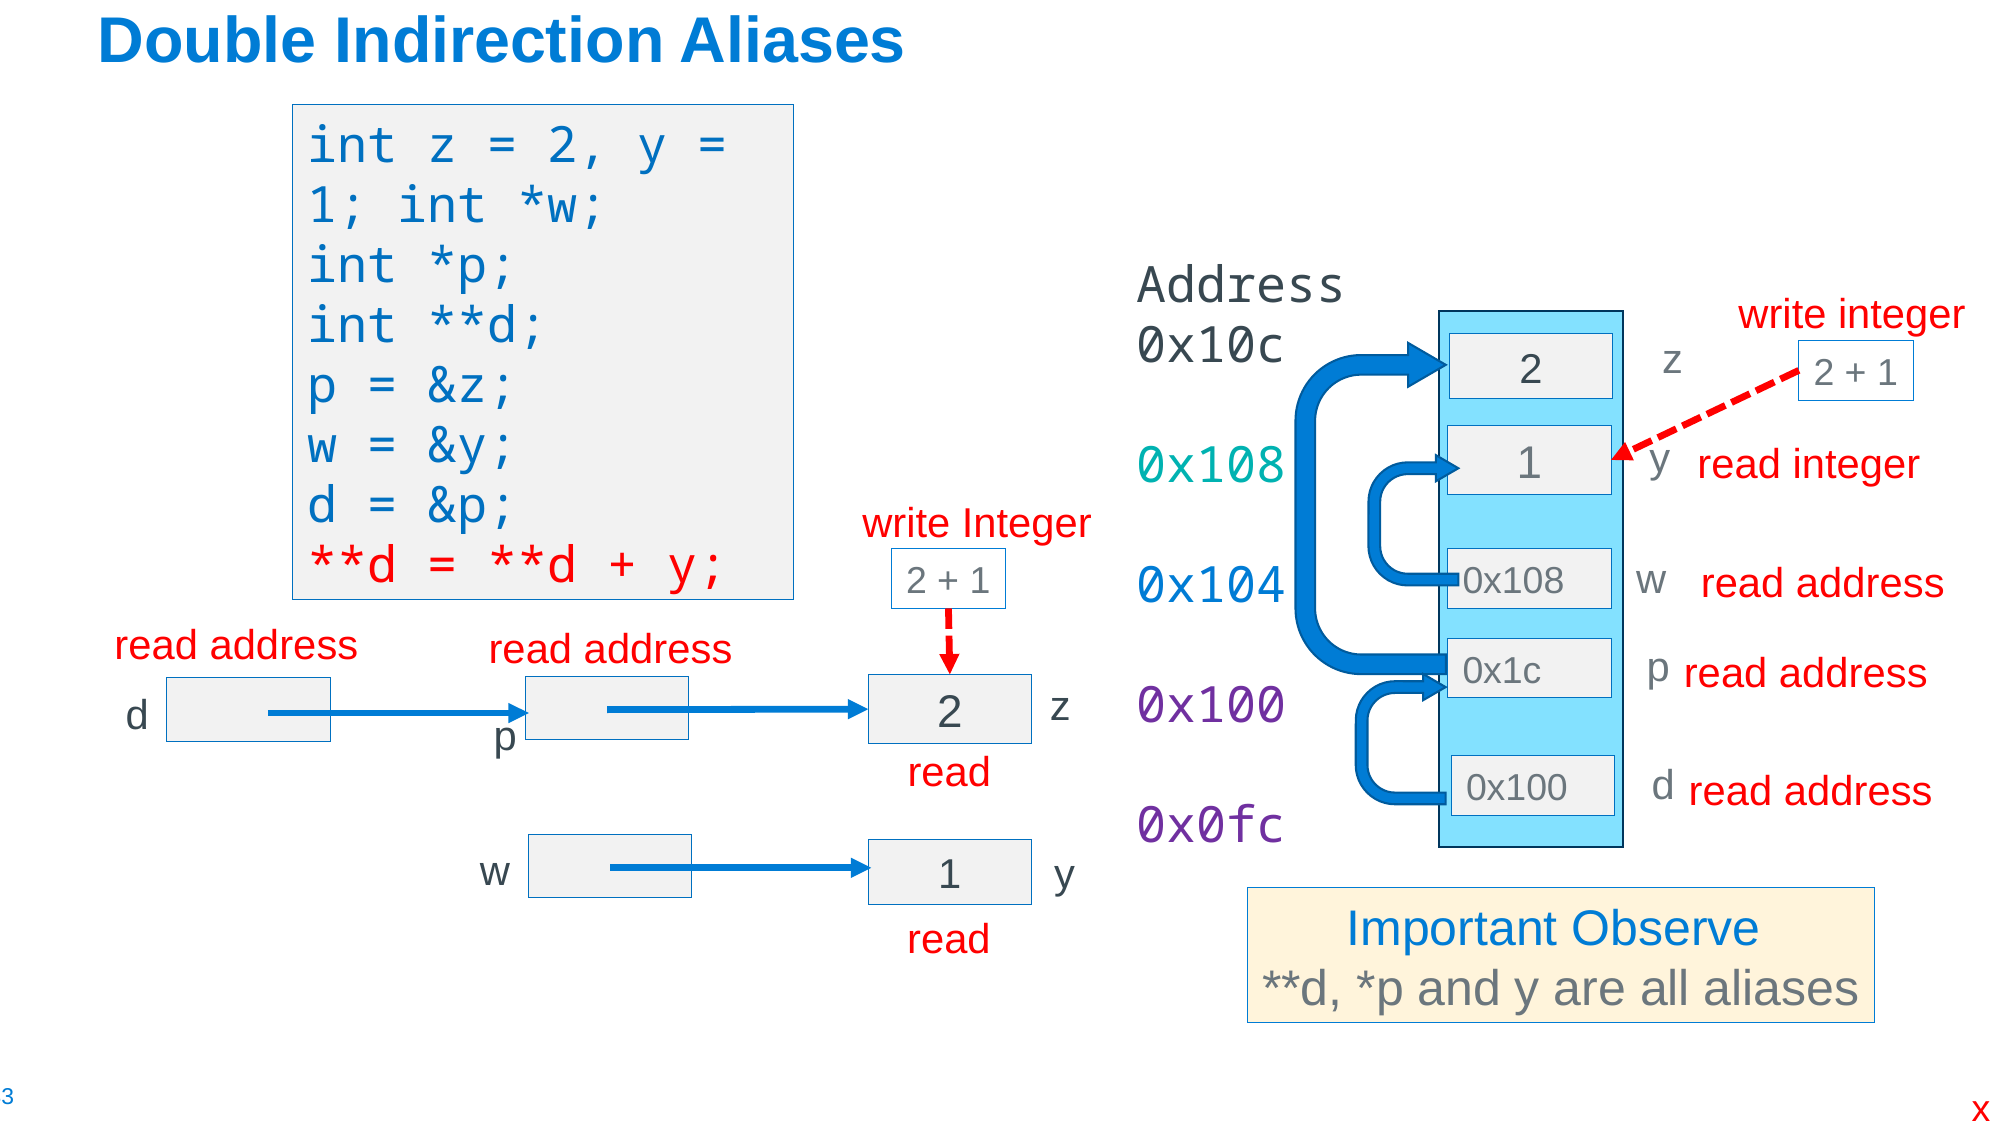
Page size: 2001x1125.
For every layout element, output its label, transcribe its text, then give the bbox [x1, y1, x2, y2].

text_box [1438, 461, 1624, 848]
text_box [1392, 567, 1460, 587]
text_box y [1634, 461, 1686, 489]
text_box 2 + 1 [1798, 340, 1914, 401]
text_box 0x108 [1447, 548, 1612, 609]
text_box x [1956, 1076, 2000, 1125]
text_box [464, 614, 1091, 971]
text_box Important Observe **d, *p and y are all aliases [1247, 887, 1875, 1023]
text_box read address [1686, 547, 1960, 613]
text_box read address [1673, 756, 1948, 821]
text_box write integer [1723, 279, 1981, 345]
text_box 2 + 1 [891, 553, 1006, 609]
text_box [166, 677, 331, 742]
text_box z [1647, 324, 1699, 370]
text_box w [1621, 544, 1682, 610]
text_box 2 [1449, 333, 1613, 399]
text_box write Integer [847, 488, 1108, 553]
text_box int z = 2, y = 1; int *w; int *p; int **d; p = &z; w = &y; d = &p; **d = **d + y; [292, 104, 794, 600]
text_box 0x100 [1451, 755, 1615, 816]
text_box 1 [1447, 425, 1612, 495]
text_box Address 0x10c 0x108 0x104 0x100 0x0fc [1122, 245, 1392, 860]
text_box [1438, 310, 1624, 459]
text_box d [1636, 750, 1690, 816]
text_box p [1631, 632, 1685, 698]
text_box read address [1669, 638, 1944, 703]
text_box [1392, 341, 1448, 389]
text_box [1392, 653, 1447, 676]
text_box [1354, 672, 1448, 806]
text_box read address [99, 610, 374, 676]
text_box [1611, 370, 1799, 461]
title Double Indirection Aliases [82, 19, 1887, 84]
text_box [1392, 453, 1461, 484]
text_box d [110, 680, 164, 745]
text_box read integer [1682, 429, 1936, 495]
text_box 0x1c [1447, 638, 1612, 698]
